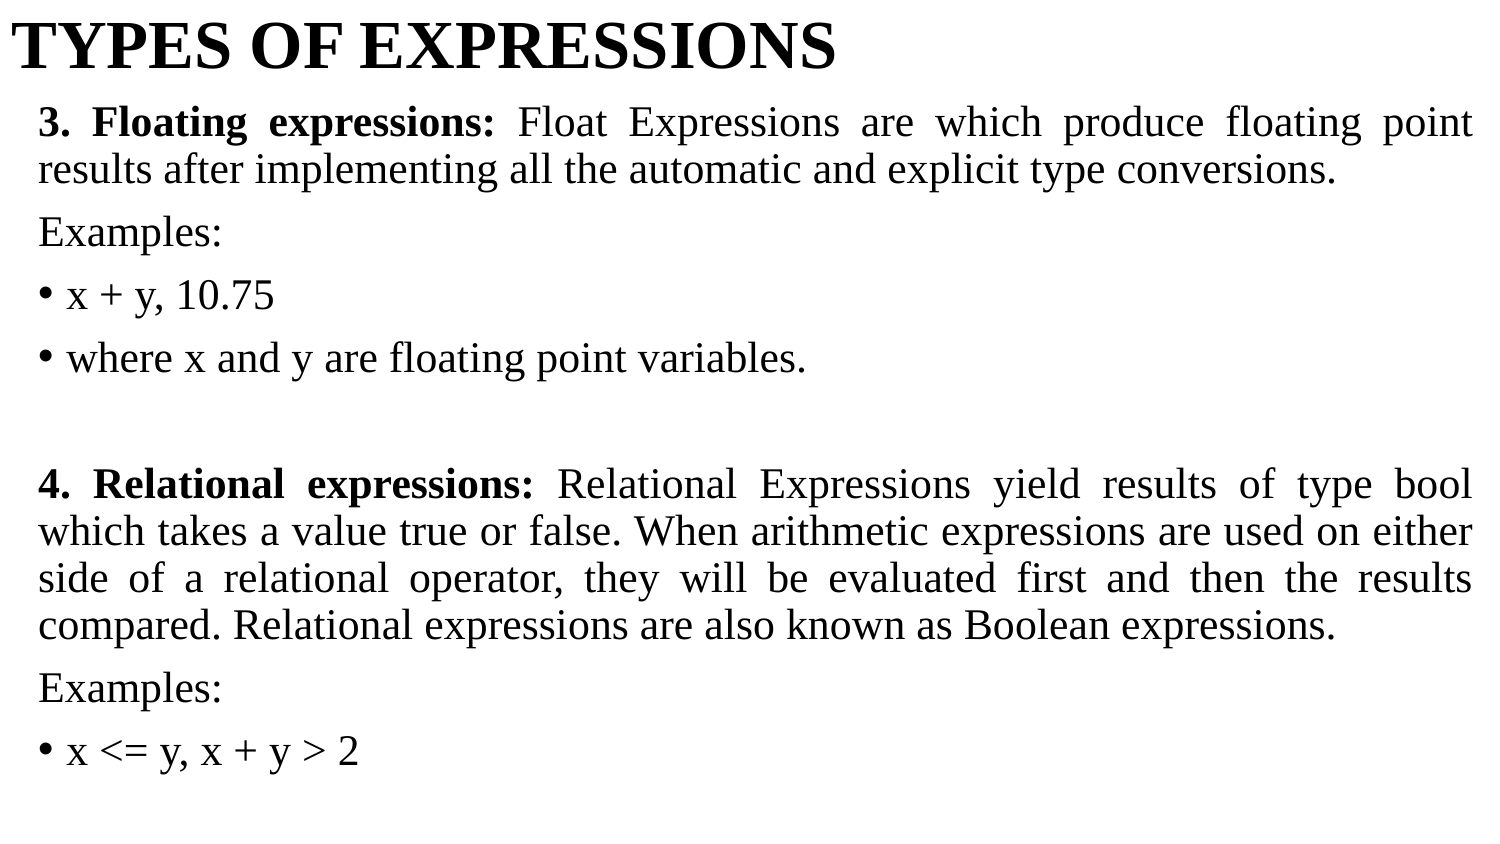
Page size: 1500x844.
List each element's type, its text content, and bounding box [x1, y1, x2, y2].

list 3. Floating expressions: Float Expressions are which produce floating point results after implementing all the automatic and explicit type conversions. Examples: x + y, 10.75 where x and y are floating point variables. 4. Relational expressions: Relational Expressions yield results of type bool which takes a value true or false. When arithmetic expressions are used on either side of a relational operator, they will be evaluated first and then the results compared. Relational expressions are also known as Boolean expressions. Examples: x <= y, x + y > 2 [26, 93, 1486, 828]
title TYPES OF EXPRESSIONS [0, 0, 1294, 93]
